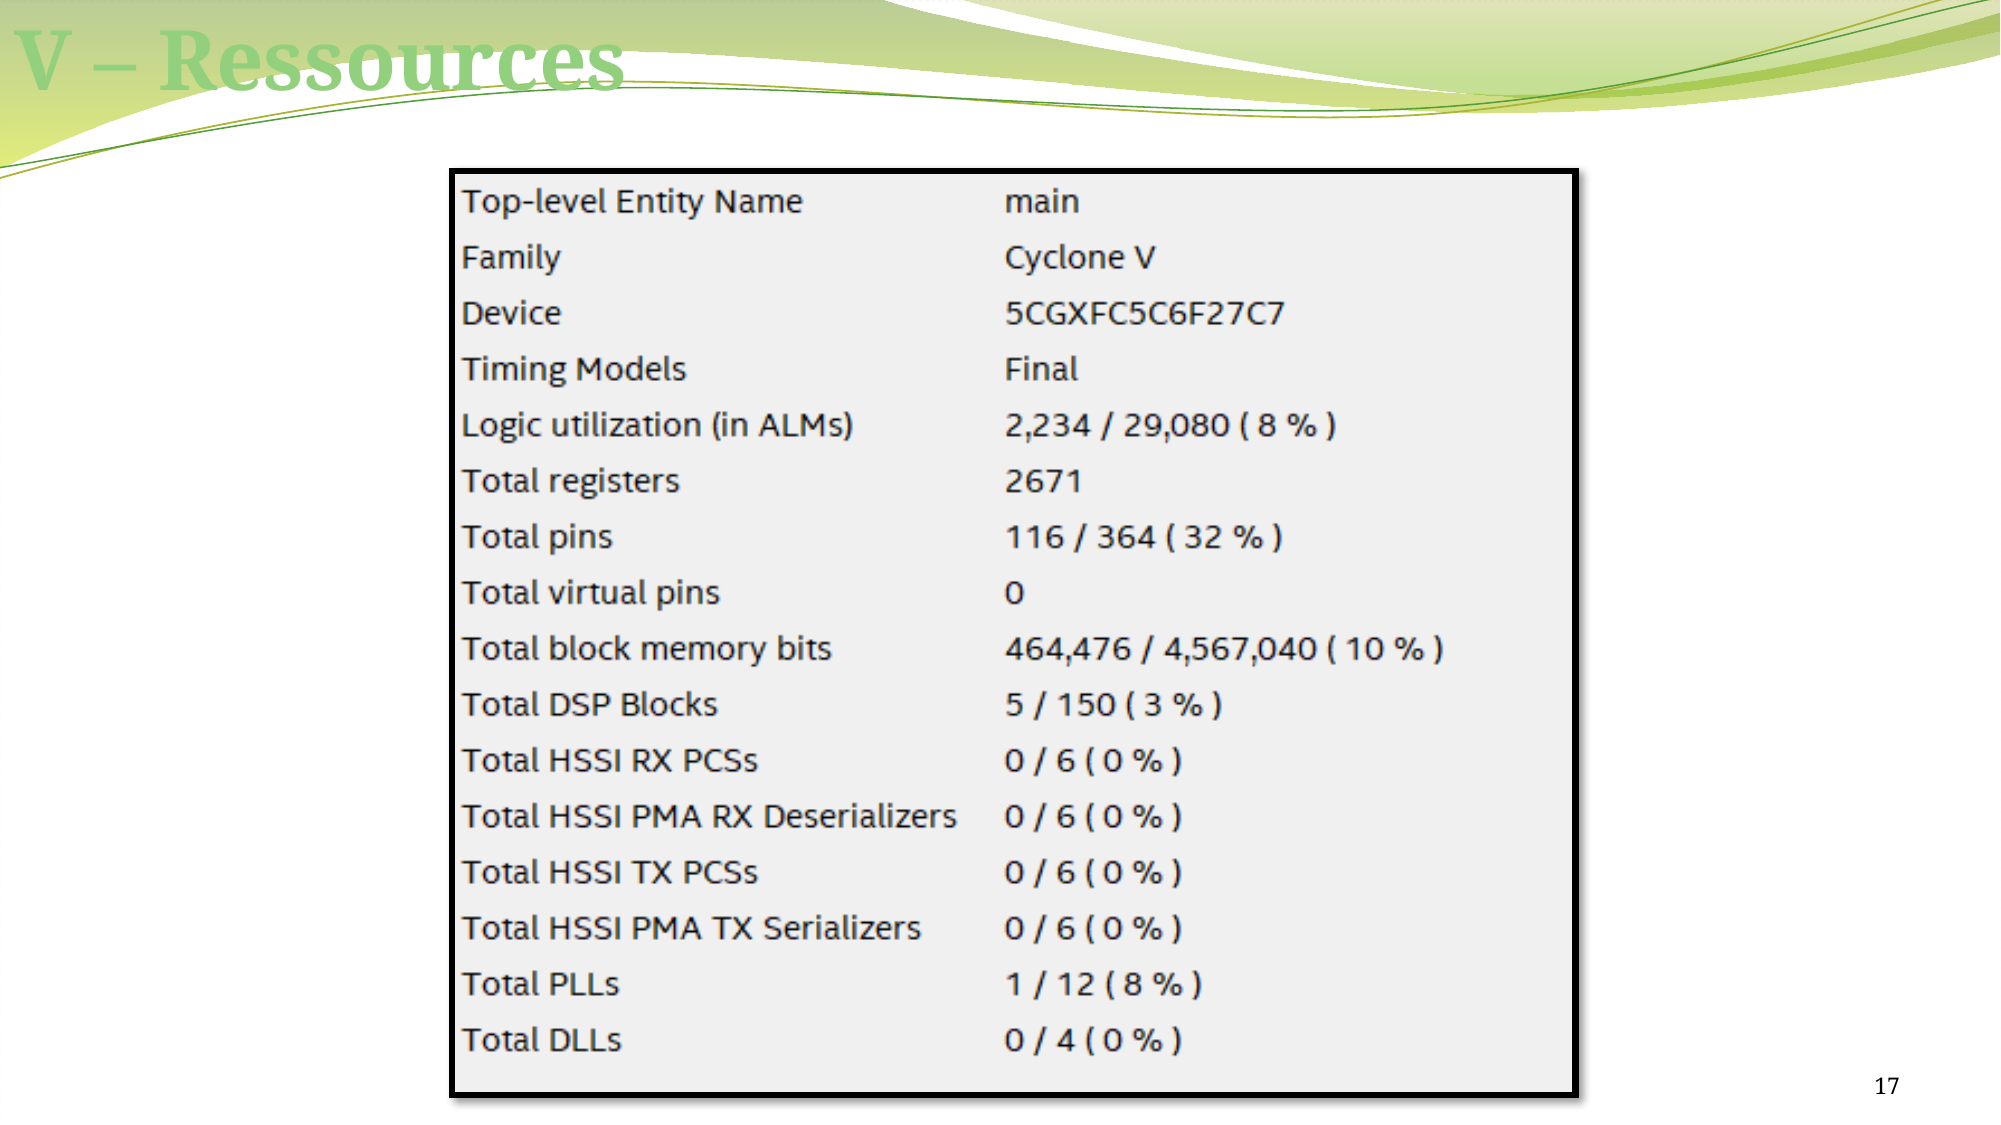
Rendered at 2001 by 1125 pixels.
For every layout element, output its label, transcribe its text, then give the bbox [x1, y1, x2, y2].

picture [455, 173, 1573, 1093]
text_box V – Ressources [0, 0, 1418, 115]
slide_number 17 [1733, 1042, 1900, 1103]
